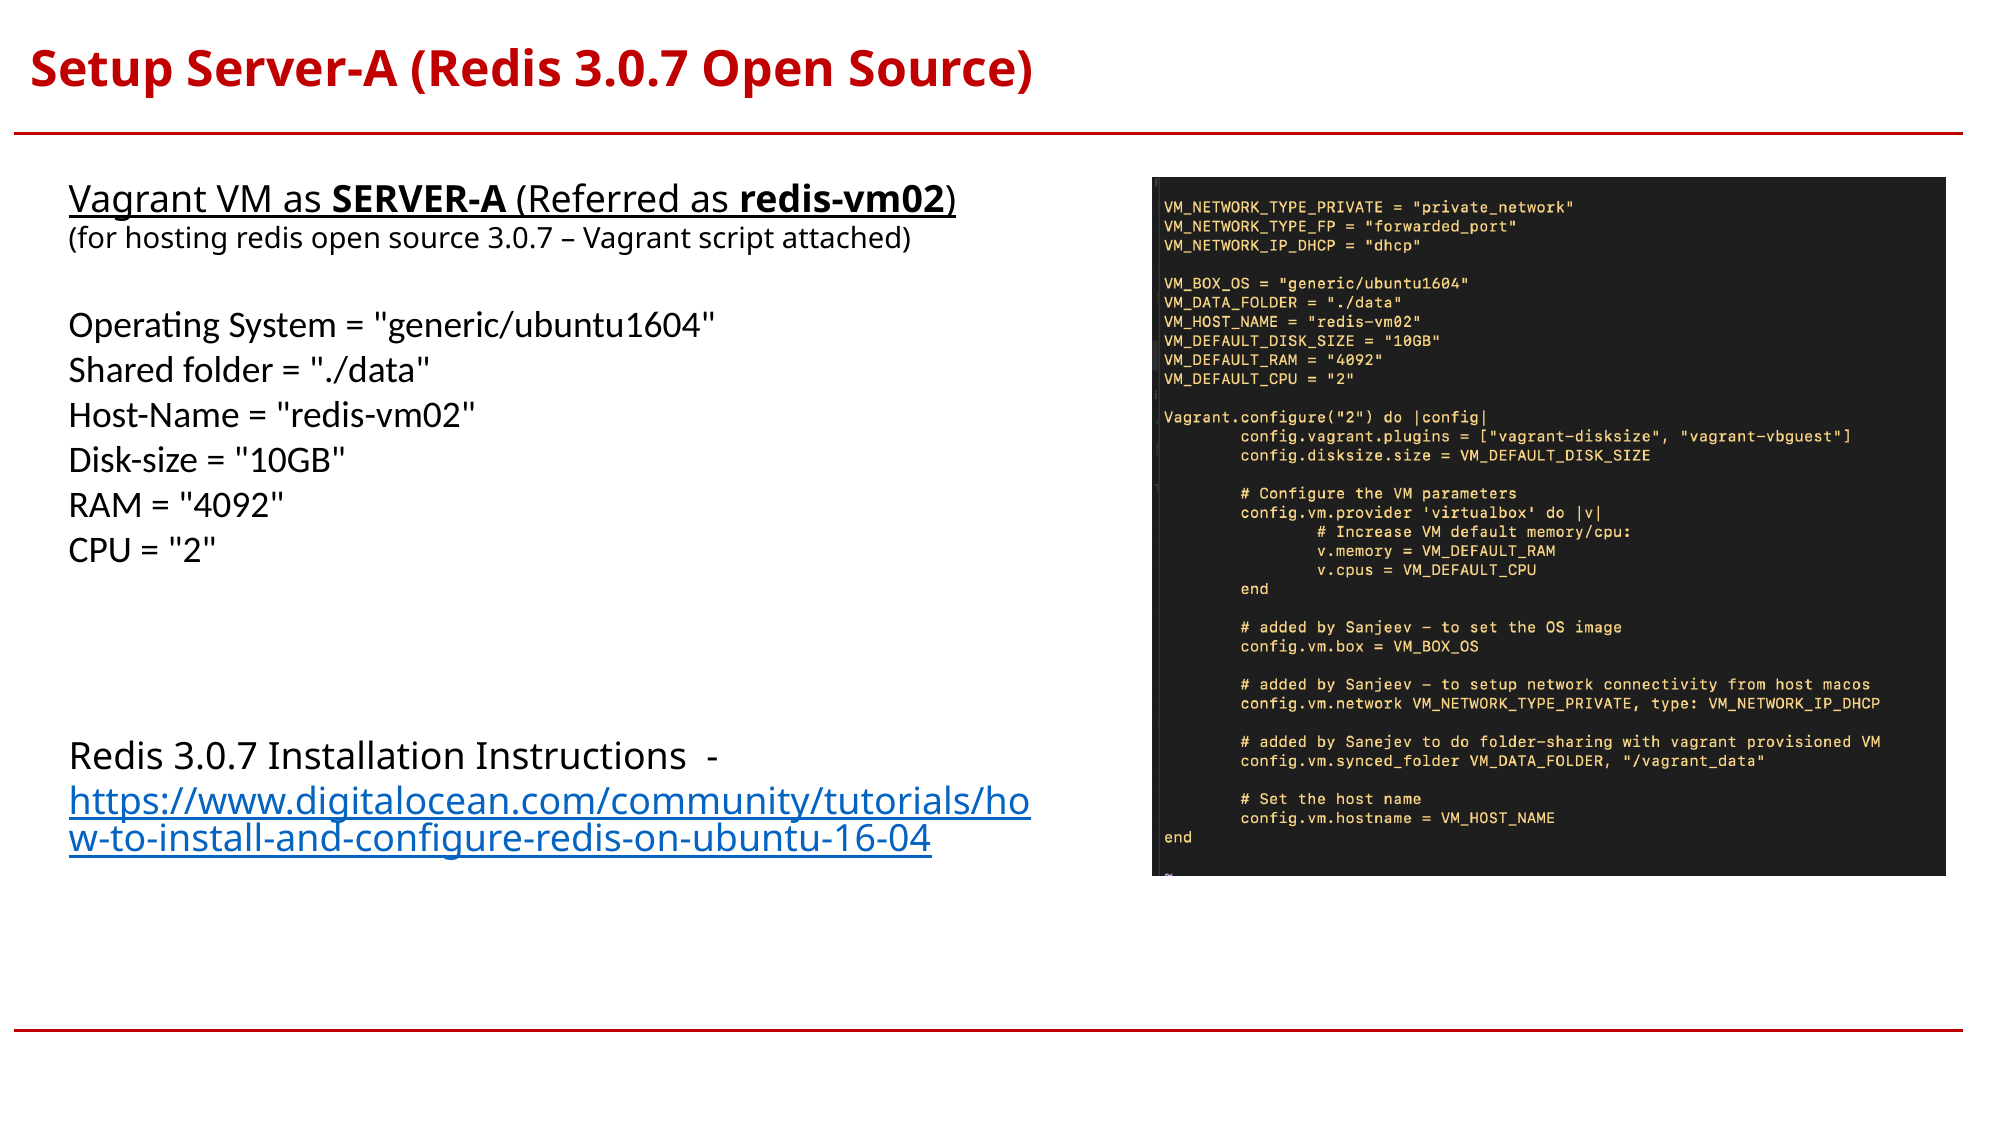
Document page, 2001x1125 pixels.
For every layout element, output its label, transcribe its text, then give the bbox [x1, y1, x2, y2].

picture [1152, 177, 1946, 877]
text_box Redis 3.0.7 Installation Instructions - https://www.digitalocean.com/community/tutorials/how-to-install-and-configure-redis-on-ubuntu-16-04 [54, 724, 1055, 836]
text_box Vagrant VM as SERVER-A (Referred as redis-vm02) (for hosting redis open source 3.0.7 – Vagrant script attached) Operating System = "generic/ubuntu1604" Shared folder = "./data" Host-Name = "redis-vm02" Disk-size = "10GB" RAM = "4092" CPU = "2" [54, 167, 1055, 622]
title Setup Server-A (Redis 3.0.7 Open Source) [15, 16, 1965, 125]
